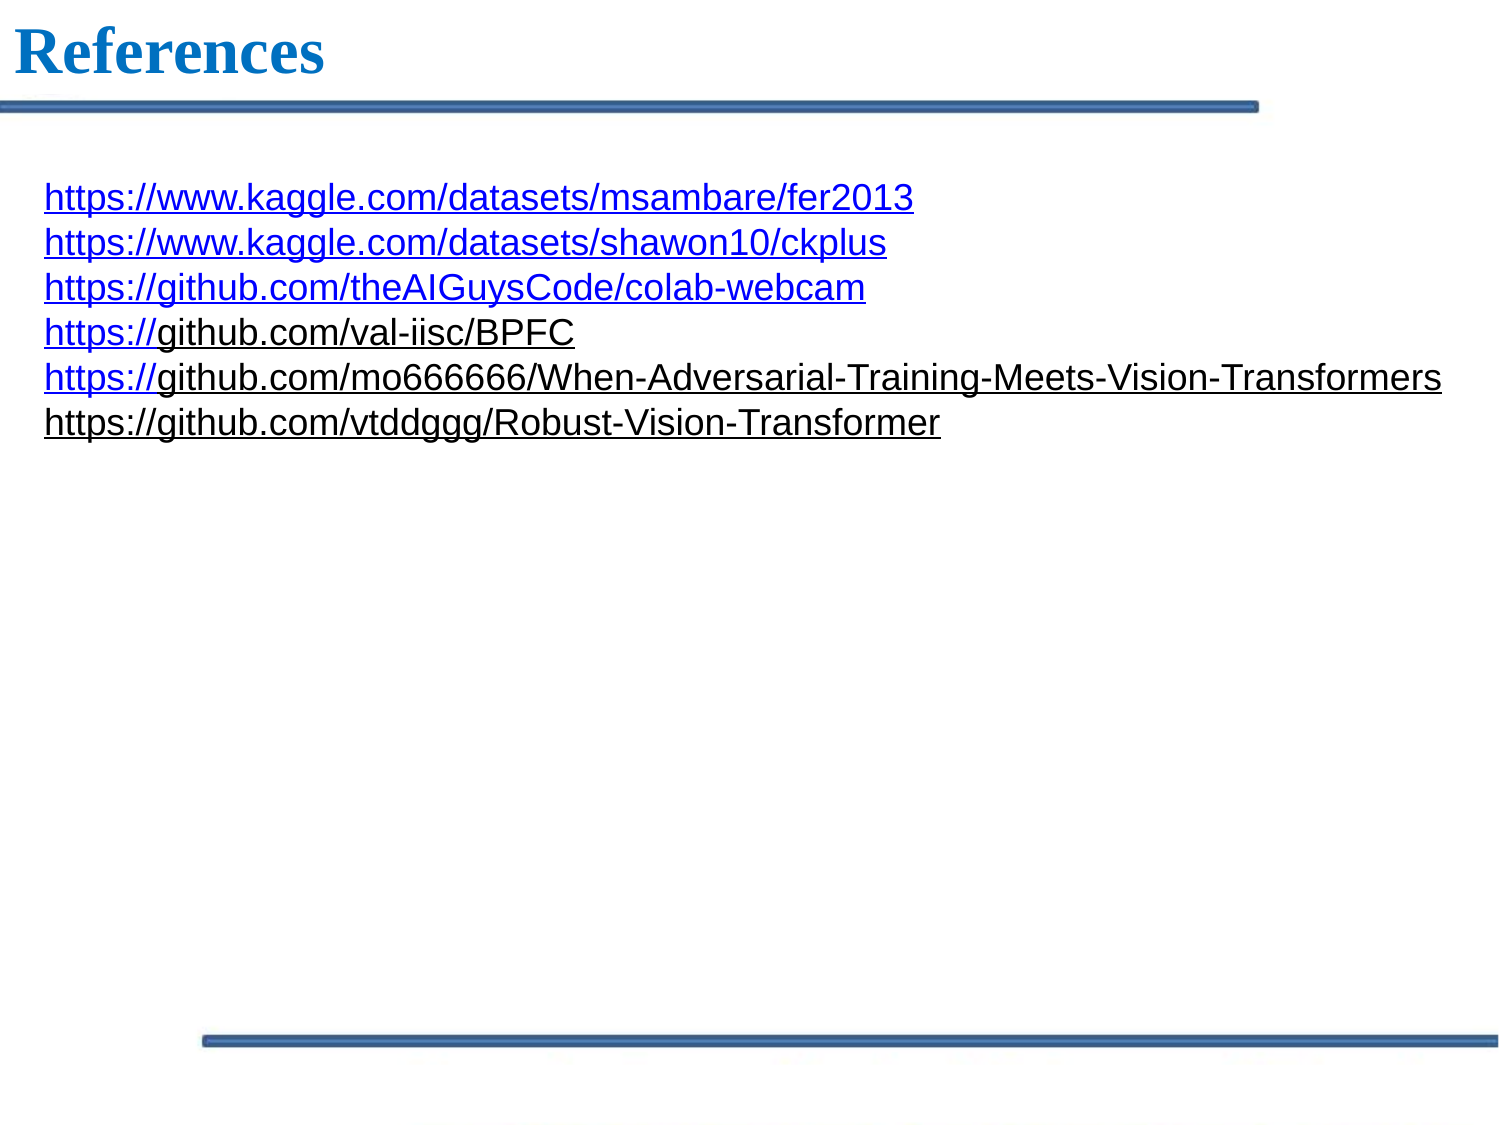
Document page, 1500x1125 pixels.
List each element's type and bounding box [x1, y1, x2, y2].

text_box [0, 0, 1500, 1125]
